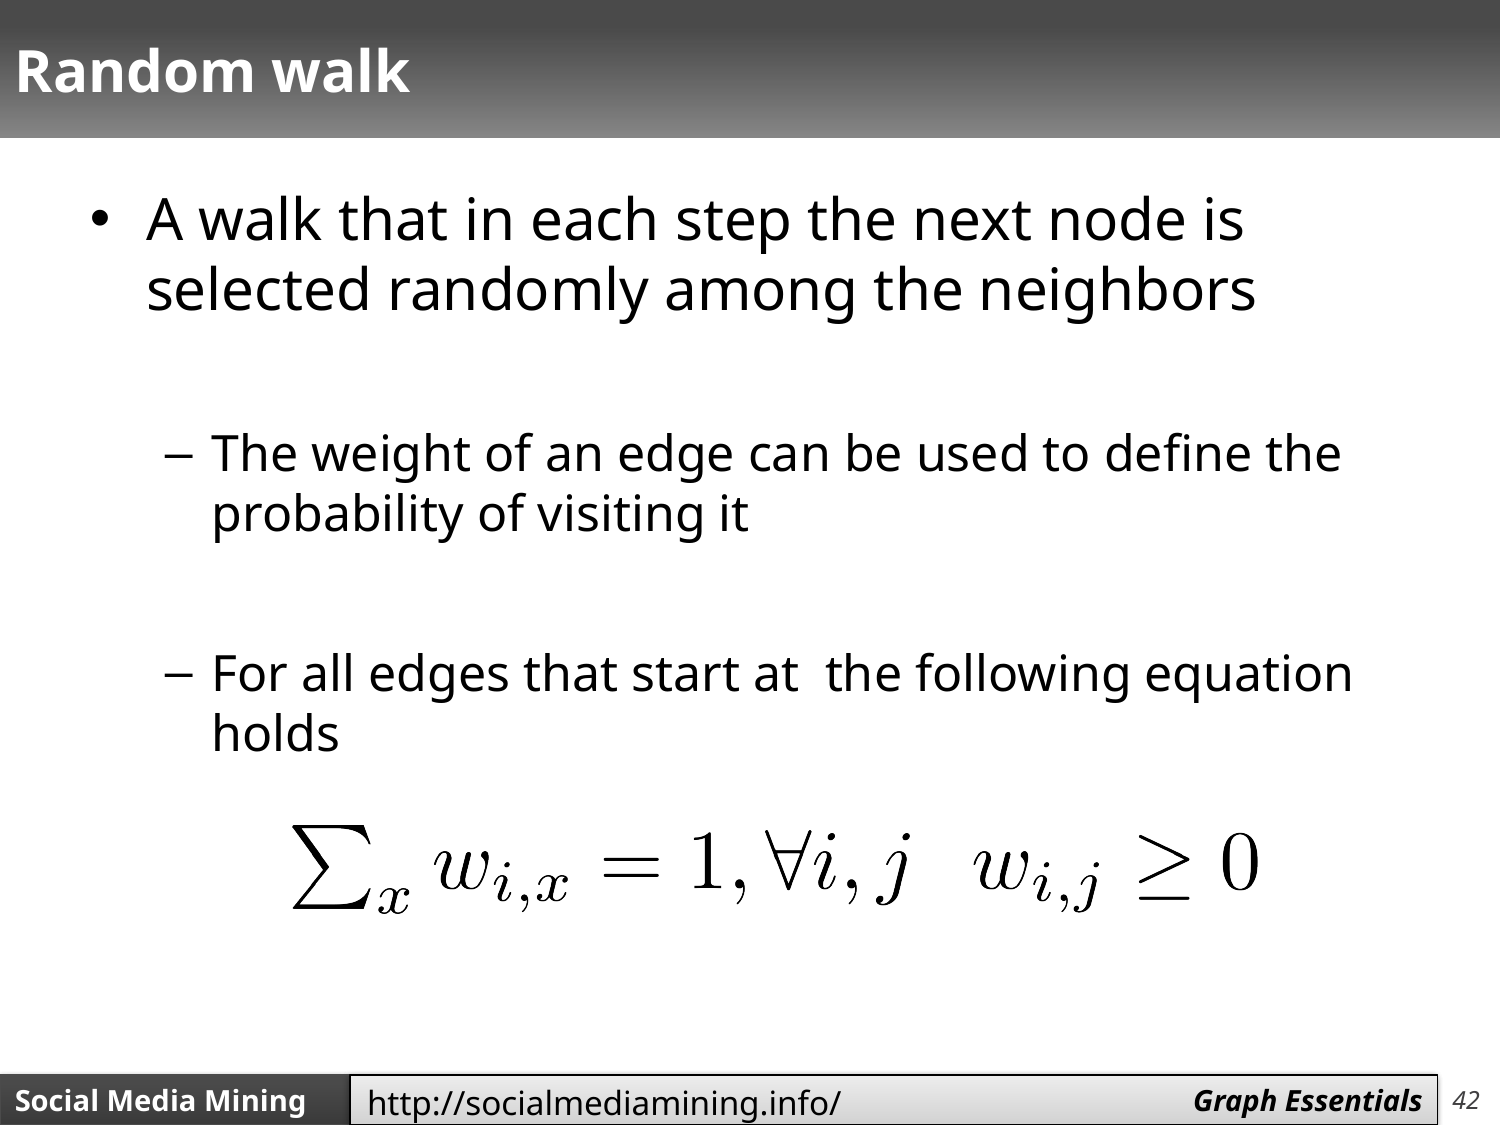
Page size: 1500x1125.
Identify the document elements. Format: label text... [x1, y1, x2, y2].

title Random walk [0, 0, 1500, 138]
picture [292, 824, 1258, 914]
